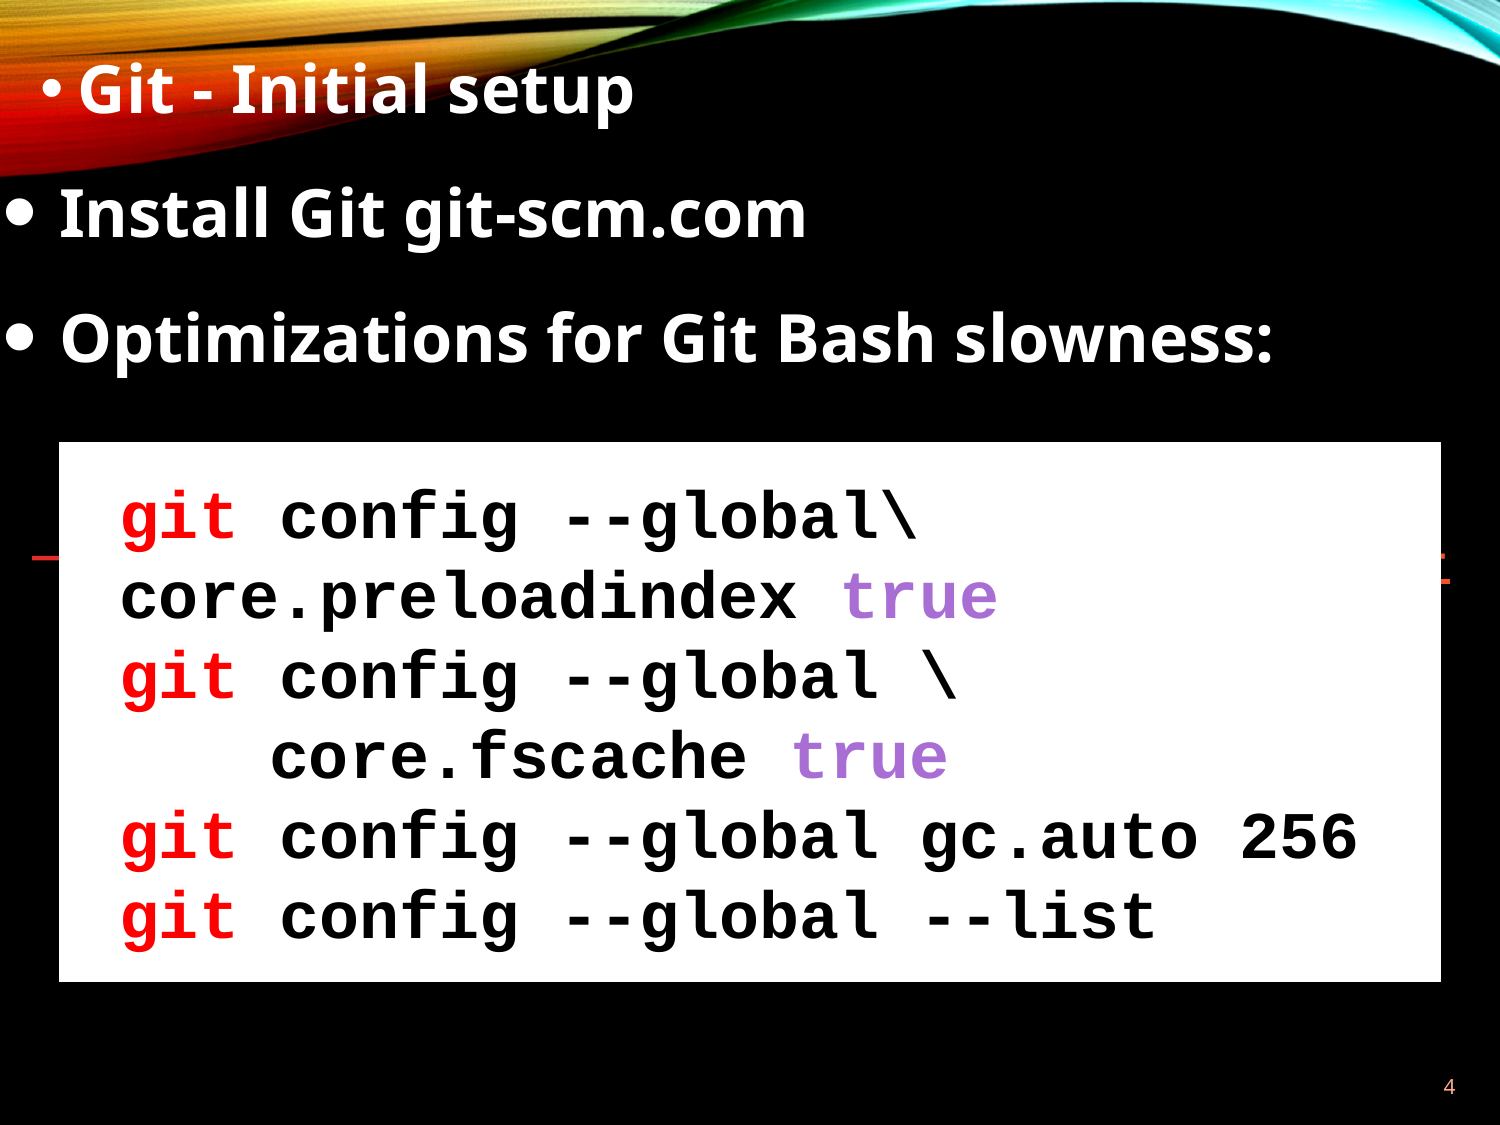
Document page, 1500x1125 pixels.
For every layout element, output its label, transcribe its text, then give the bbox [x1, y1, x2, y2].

footer 3 [1337, 1070, 1459, 1108]
list Install Git git-scm.com Optimizations for Git Bash slowness: https://blog.praveen.science/solution-to-git-bash-is-very-slow-in-windows/ [2, 144, 1497, 929]
picture [0, 0, 1500, 178]
list Git - Initial setup [40, 37, 1460, 132]
text_box git config --global\ core.preloadindex true git config --global \ core.fscache true git config --global gc.auto 256 git config --global --list [59, 442, 1441, 982]
